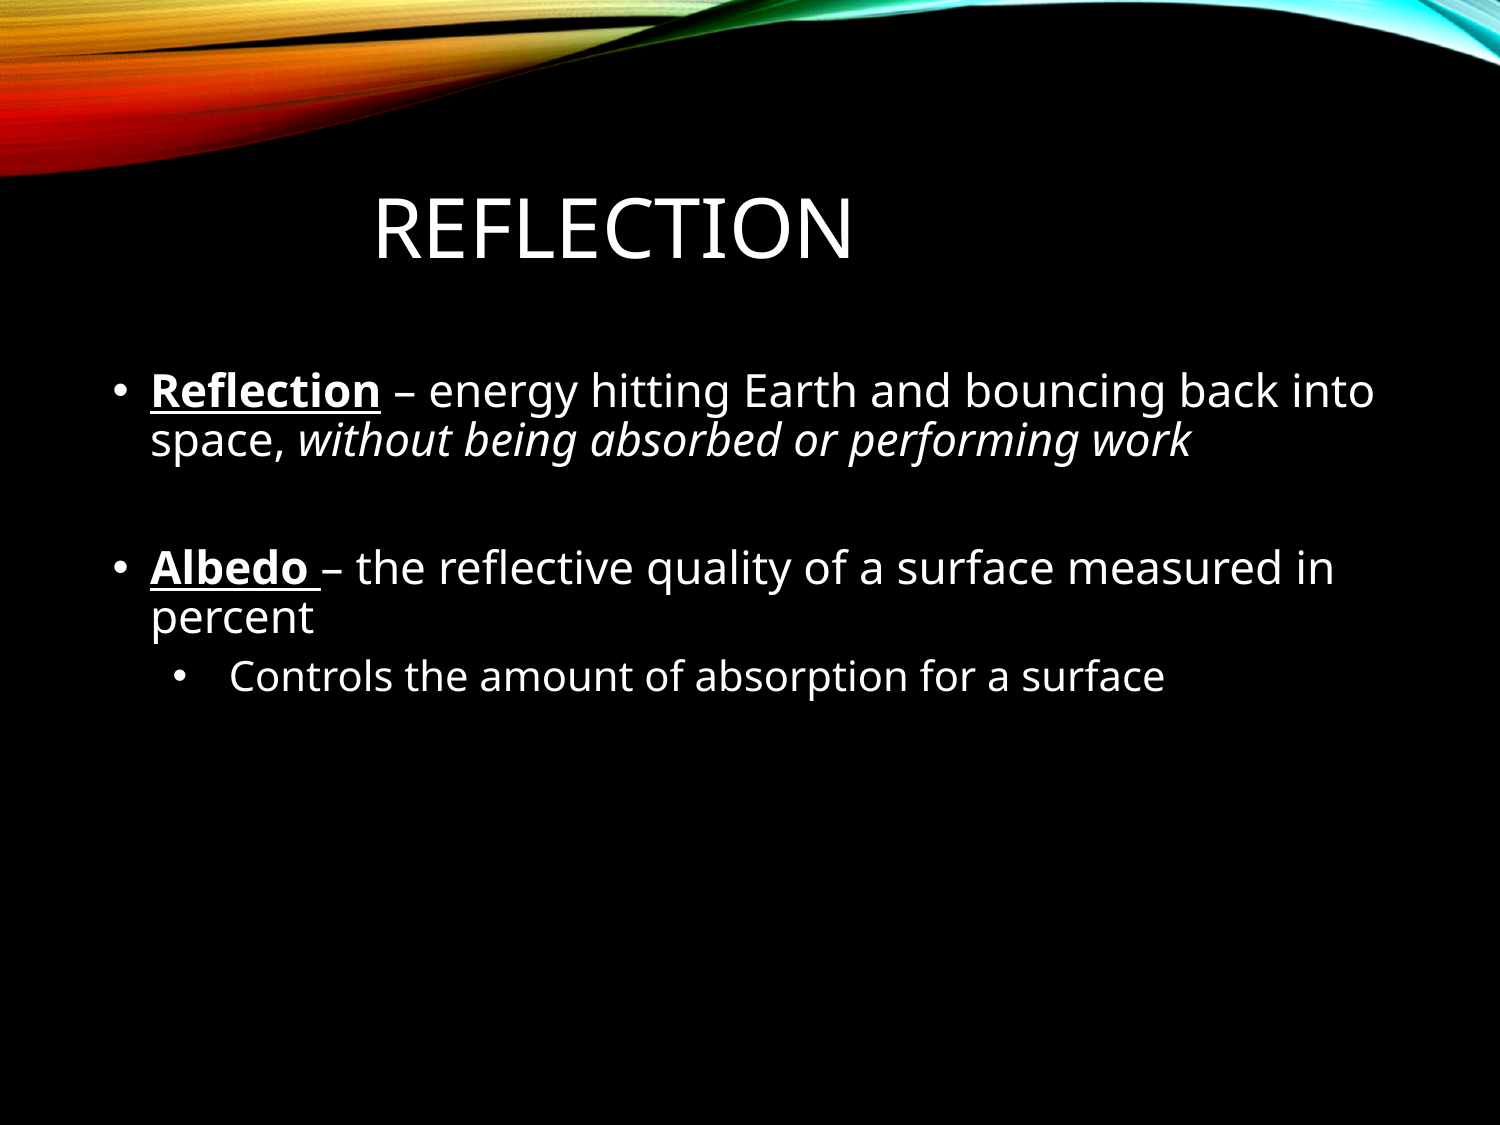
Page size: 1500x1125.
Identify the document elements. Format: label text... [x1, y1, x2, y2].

list Reflection – energy hitting Earth and bouncing back into space, without being absorbed or performing work Albedo – the reflective quality of a surface measured in percent Controls the amount of absorption for a surface [97, 360, 1403, 1028]
title Reflection [356, 125, 1403, 338]
picture [0, 0, 1500, 178]
